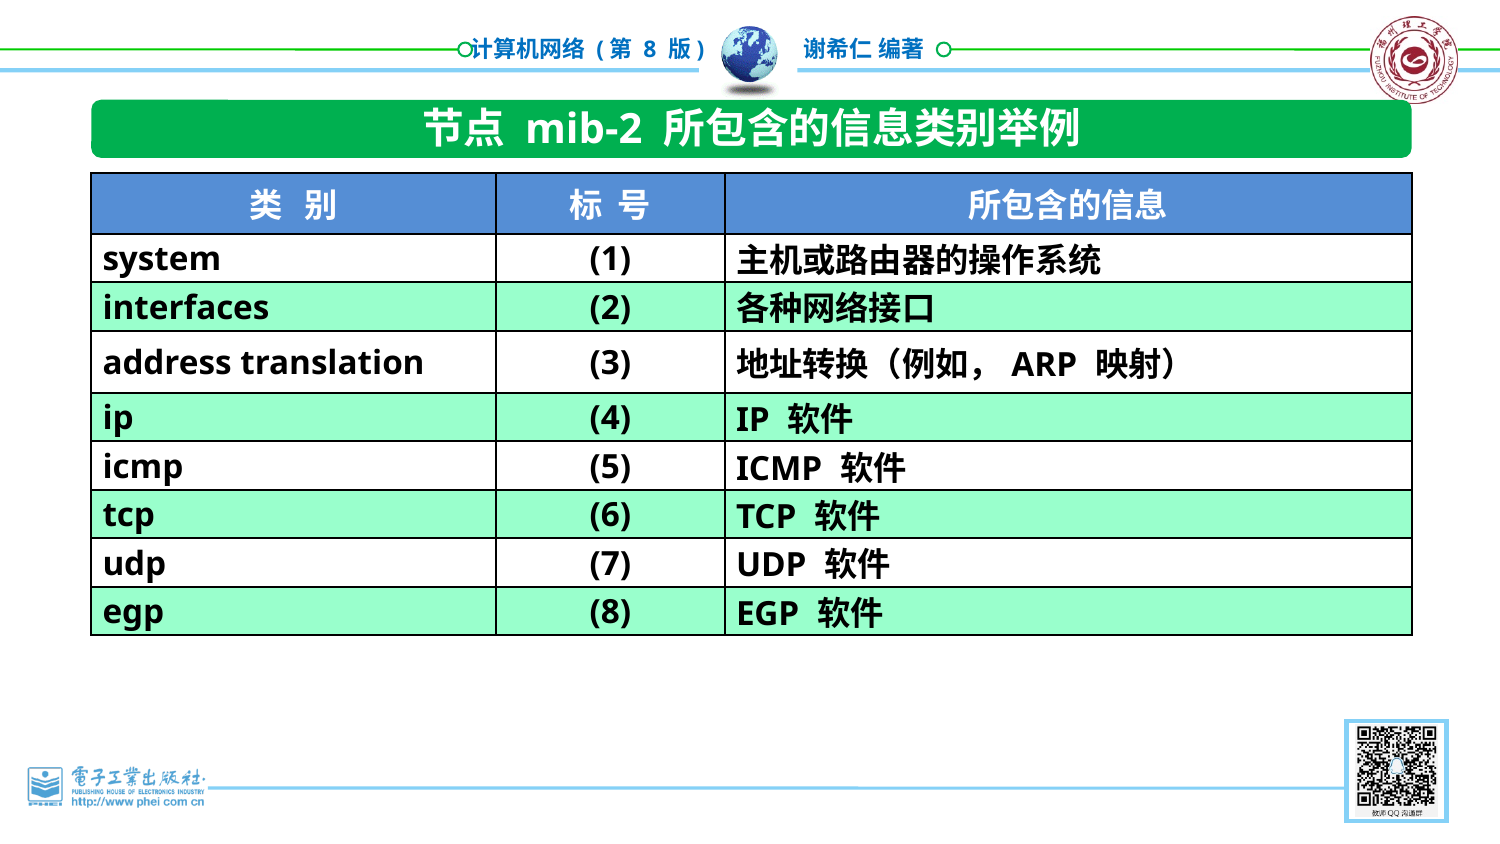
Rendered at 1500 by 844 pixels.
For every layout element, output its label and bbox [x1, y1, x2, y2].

table_cell [497, 588, 724, 634]
table_cell [726, 394, 1411, 440]
table_cell [497, 539, 724, 586]
table_cell [92, 283, 495, 330]
picture [23, 764, 208, 809]
table_cell [92, 394, 495, 440]
table_cell [726, 283, 1411, 330]
table_cell [726, 539, 1411, 586]
table_cell [497, 491, 724, 537]
table_cell [497, 442, 724, 489]
picture [1355, 724, 1438, 817]
table_cell [497, 394, 724, 440]
table_header [726, 174, 1411, 233]
table_cell [726, 235, 1411, 281]
table_cell [726, 442, 1411, 489]
table_cell [92, 539, 495, 586]
table_cell [497, 332, 724, 392]
picture [719, 24, 779, 94]
table_cell [497, 283, 724, 330]
table_cell [92, 332, 495, 392]
table_cell [92, 442, 495, 489]
table_cell [497, 235, 724, 281]
table_header [92, 174, 495, 233]
table_header [497, 174, 724, 233]
text_box [91, 94, 1412, 160]
table_cell [726, 332, 1411, 392]
table_cell [726, 491, 1411, 537]
table_cell [726, 588, 1411, 634]
picture [1370, 16, 1458, 104]
table_cell [92, 588, 495, 634]
table_cell [92, 235, 495, 281]
table_cell [92, 491, 495, 537]
